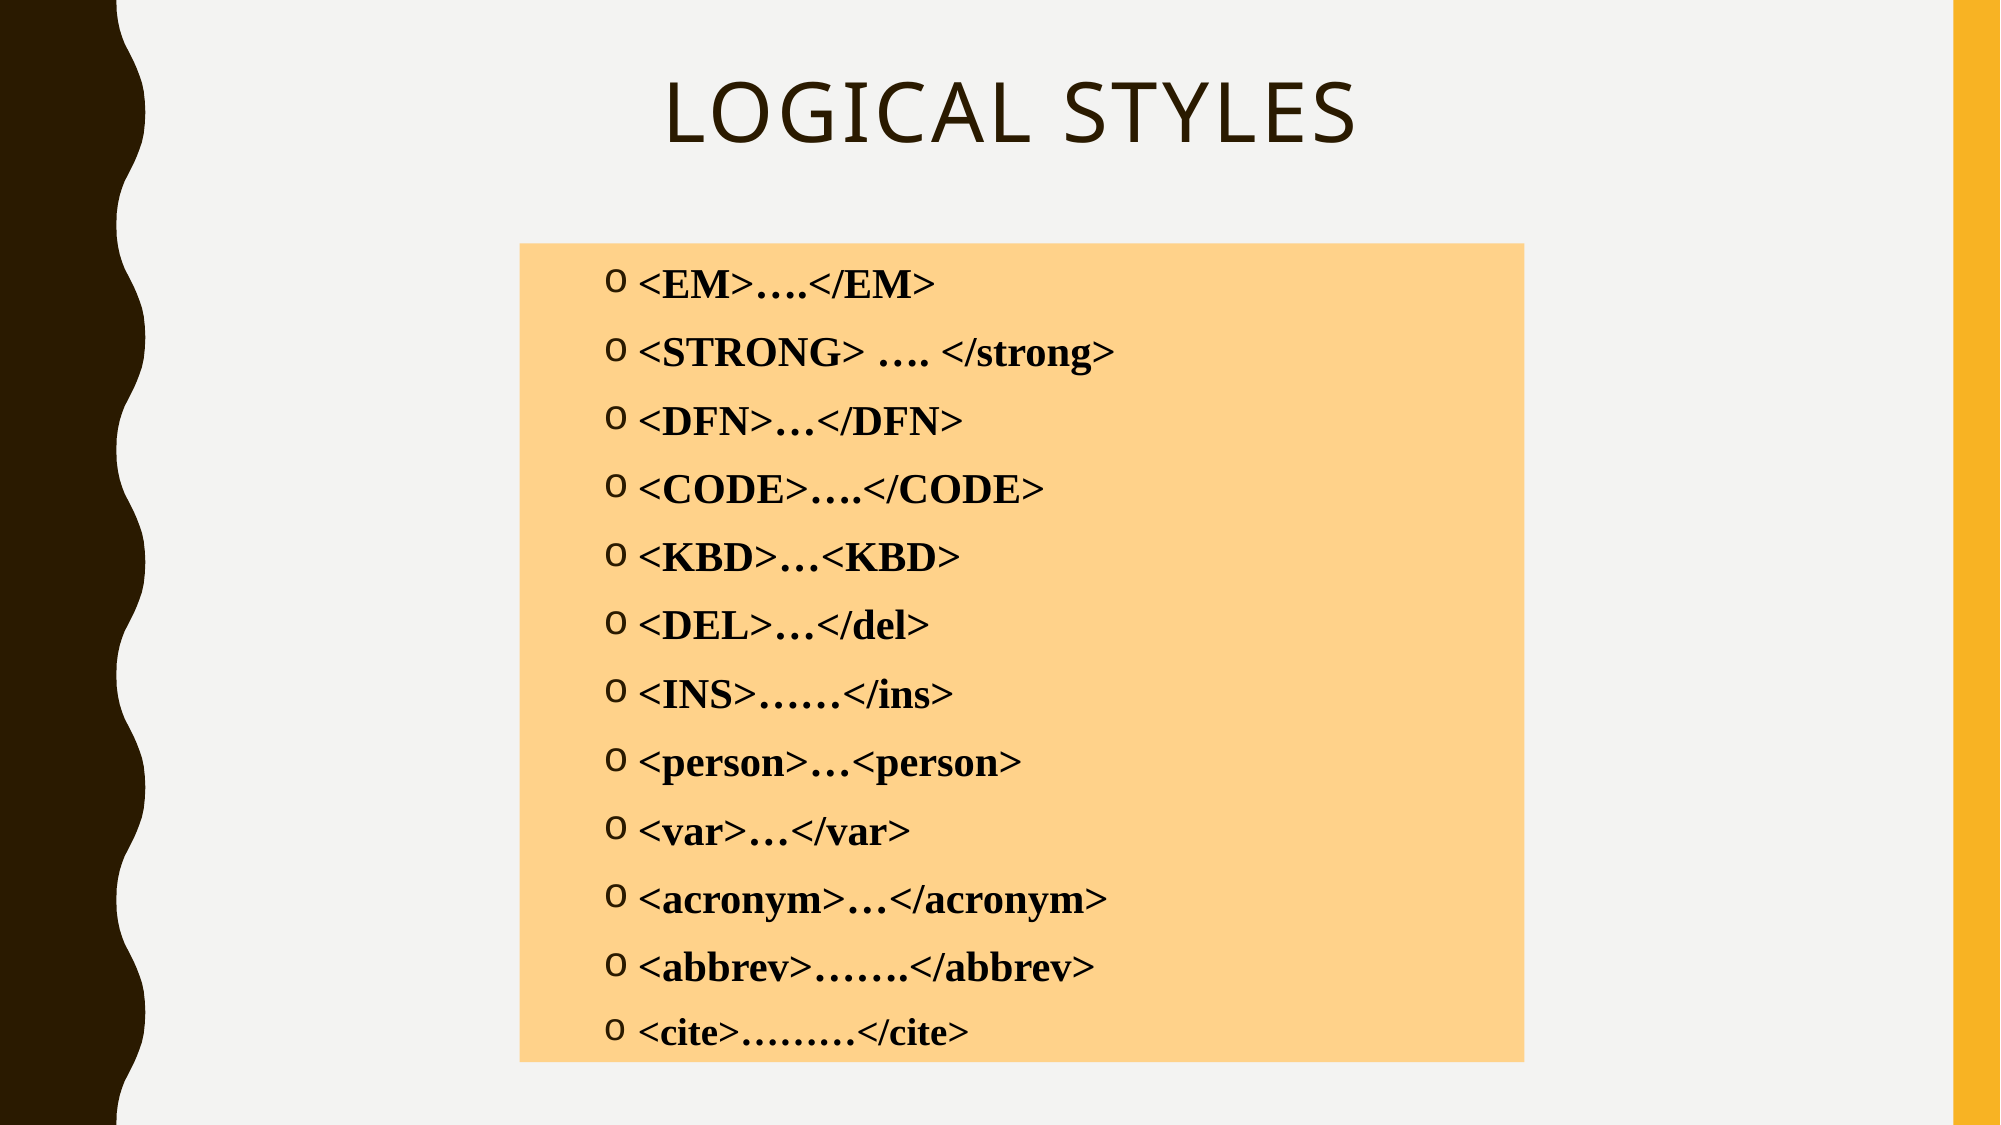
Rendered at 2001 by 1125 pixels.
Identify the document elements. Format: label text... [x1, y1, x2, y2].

list <EM>….</EM> <STRONG> …. </strong> <DFN>…</DFN> <CODE>….</CODE> <KBD>…<KBD> <DEL>…</del> <INS>……</ins> <person>…<person> <var>…</var> <acronym>…</acronym> <abbrev>…….</abbrev> <cite>………</cite> [519, 243, 1525, 1063]
title Logical styles [647, 62, 1464, 219]
